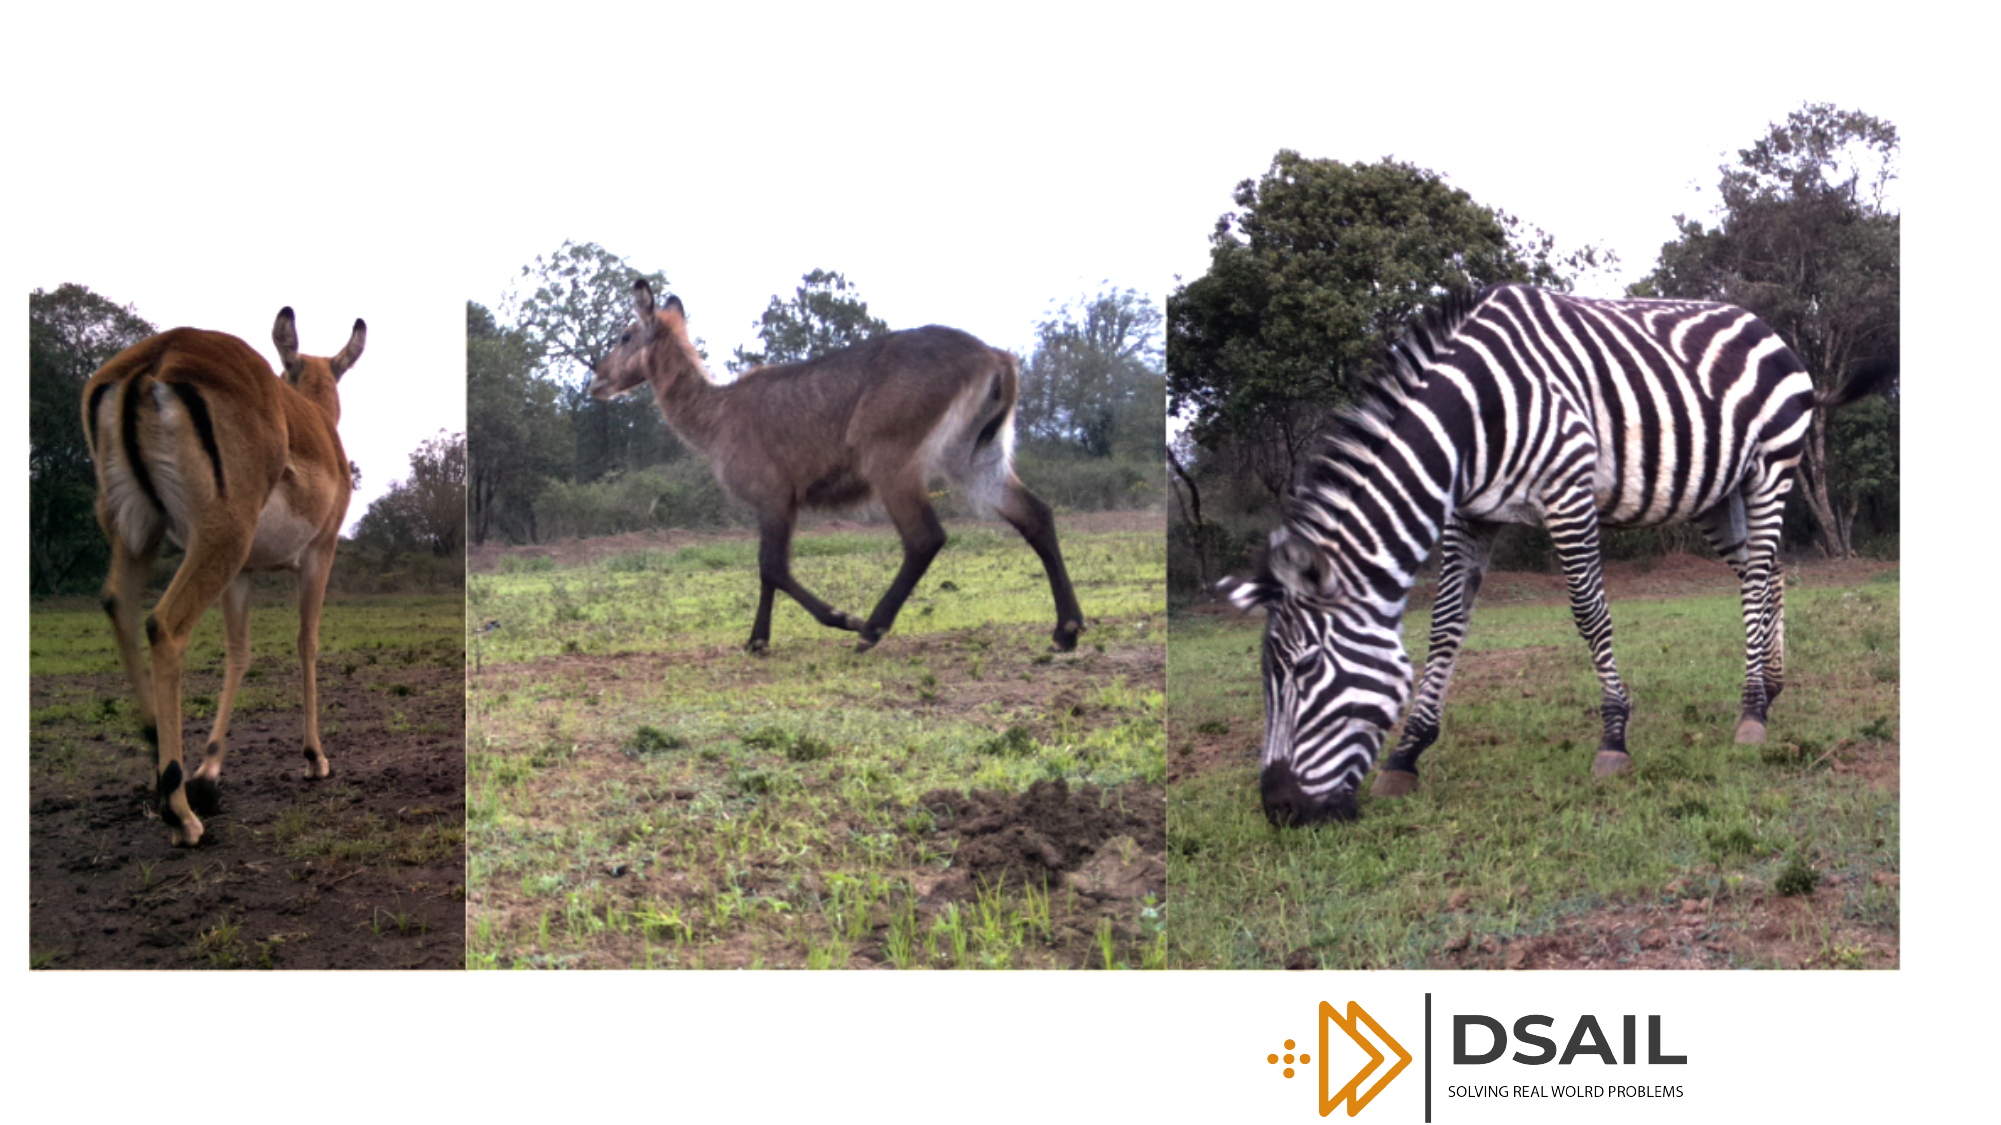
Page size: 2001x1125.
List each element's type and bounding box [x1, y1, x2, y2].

picture [29, 62, 1907, 972]
picture [1267, 993, 1687, 1123]
